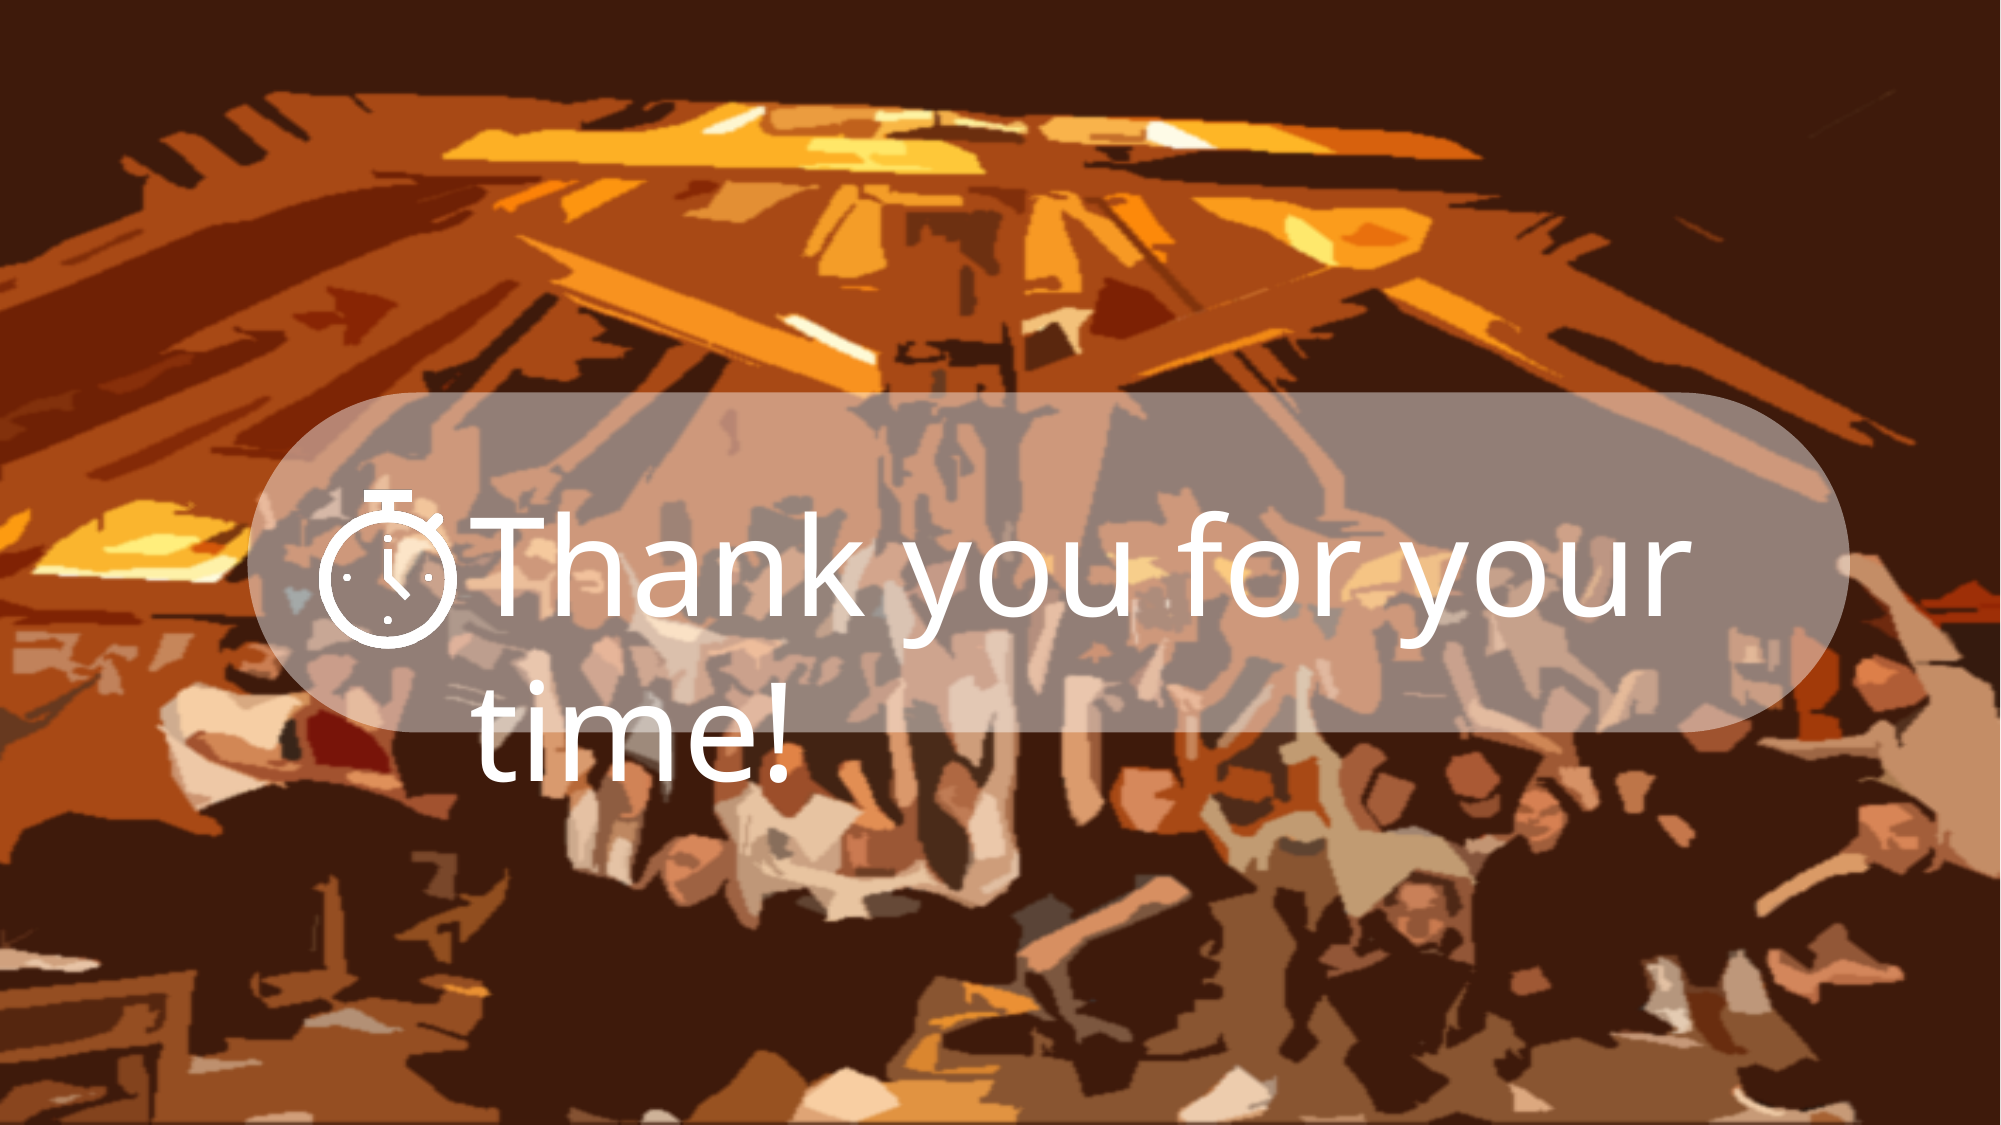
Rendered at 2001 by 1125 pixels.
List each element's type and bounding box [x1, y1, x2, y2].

text_box [247, 392, 1890, 733]
picture [0, 0, 2001, 1125]
